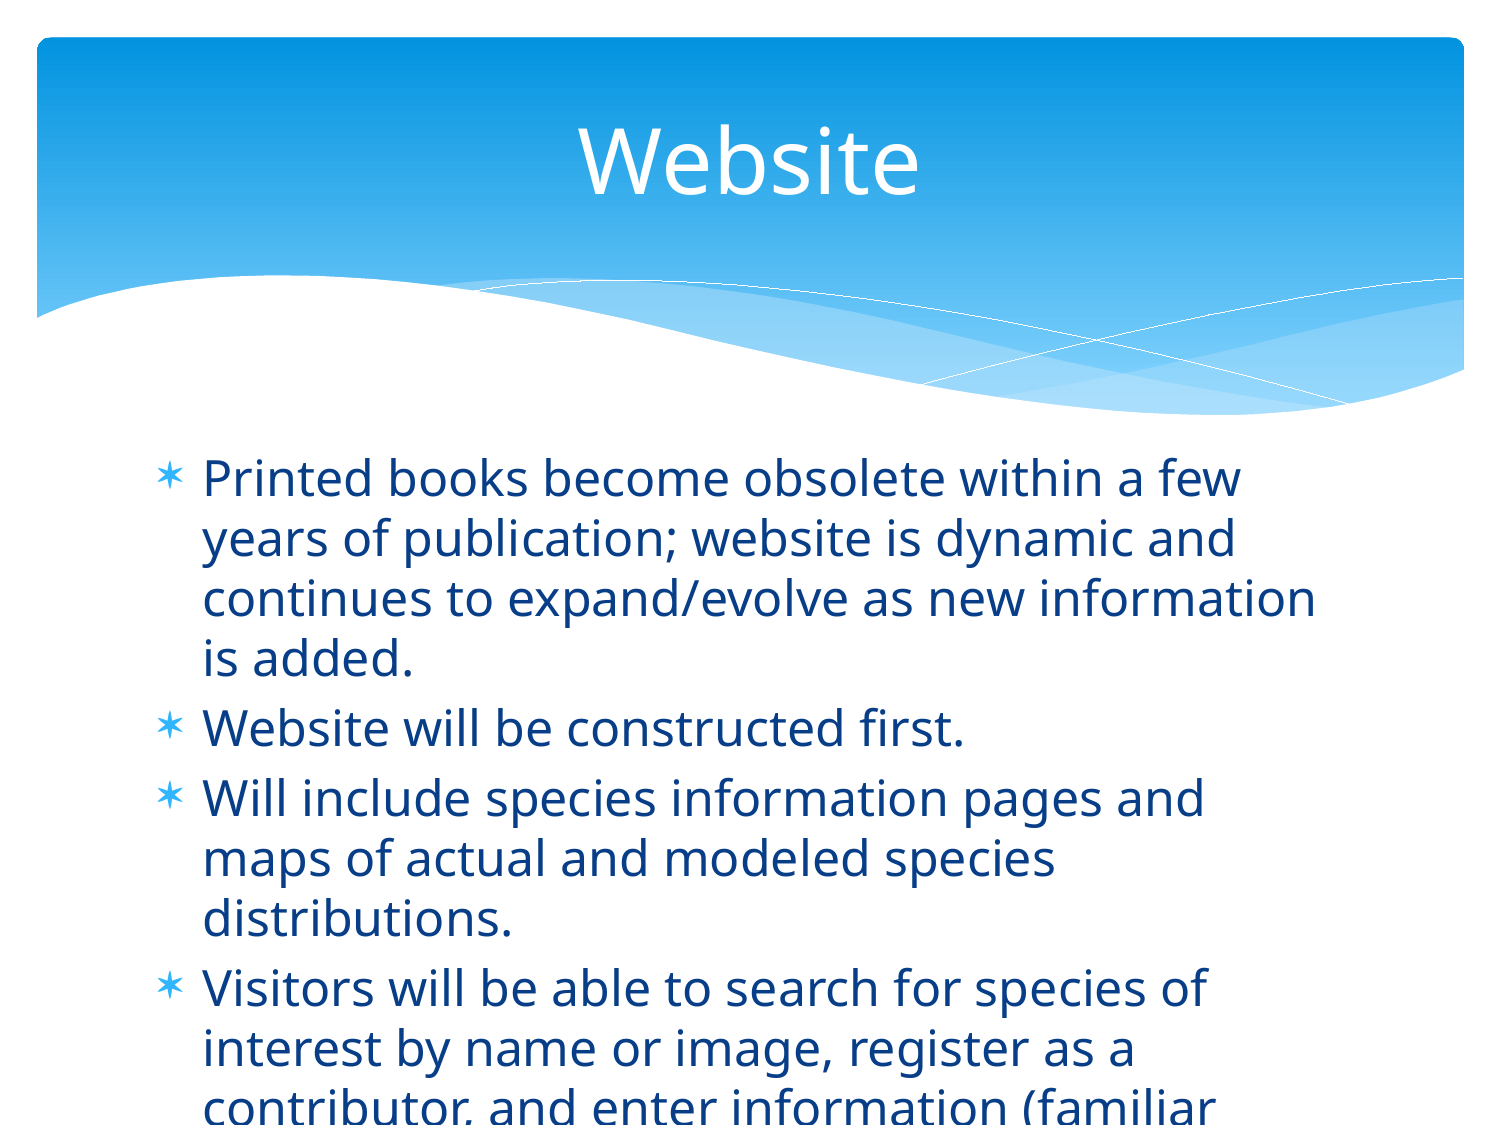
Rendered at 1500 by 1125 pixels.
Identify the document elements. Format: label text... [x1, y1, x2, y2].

list Printed books become obsolete within a few years of publication; website is dynamic and continues to expand/evolve as new information is added. Website will be constructed first. Will include species information pages and maps of actual and modeled species distributions. Visitors will be able to search for species of interest by name or image, register as a contributor, and enter information (familiar names, anecdotes, recipes, experiences) to a project web portal. [142, 438, 1359, 1088]
title Website [75, 55, 1425, 261]
